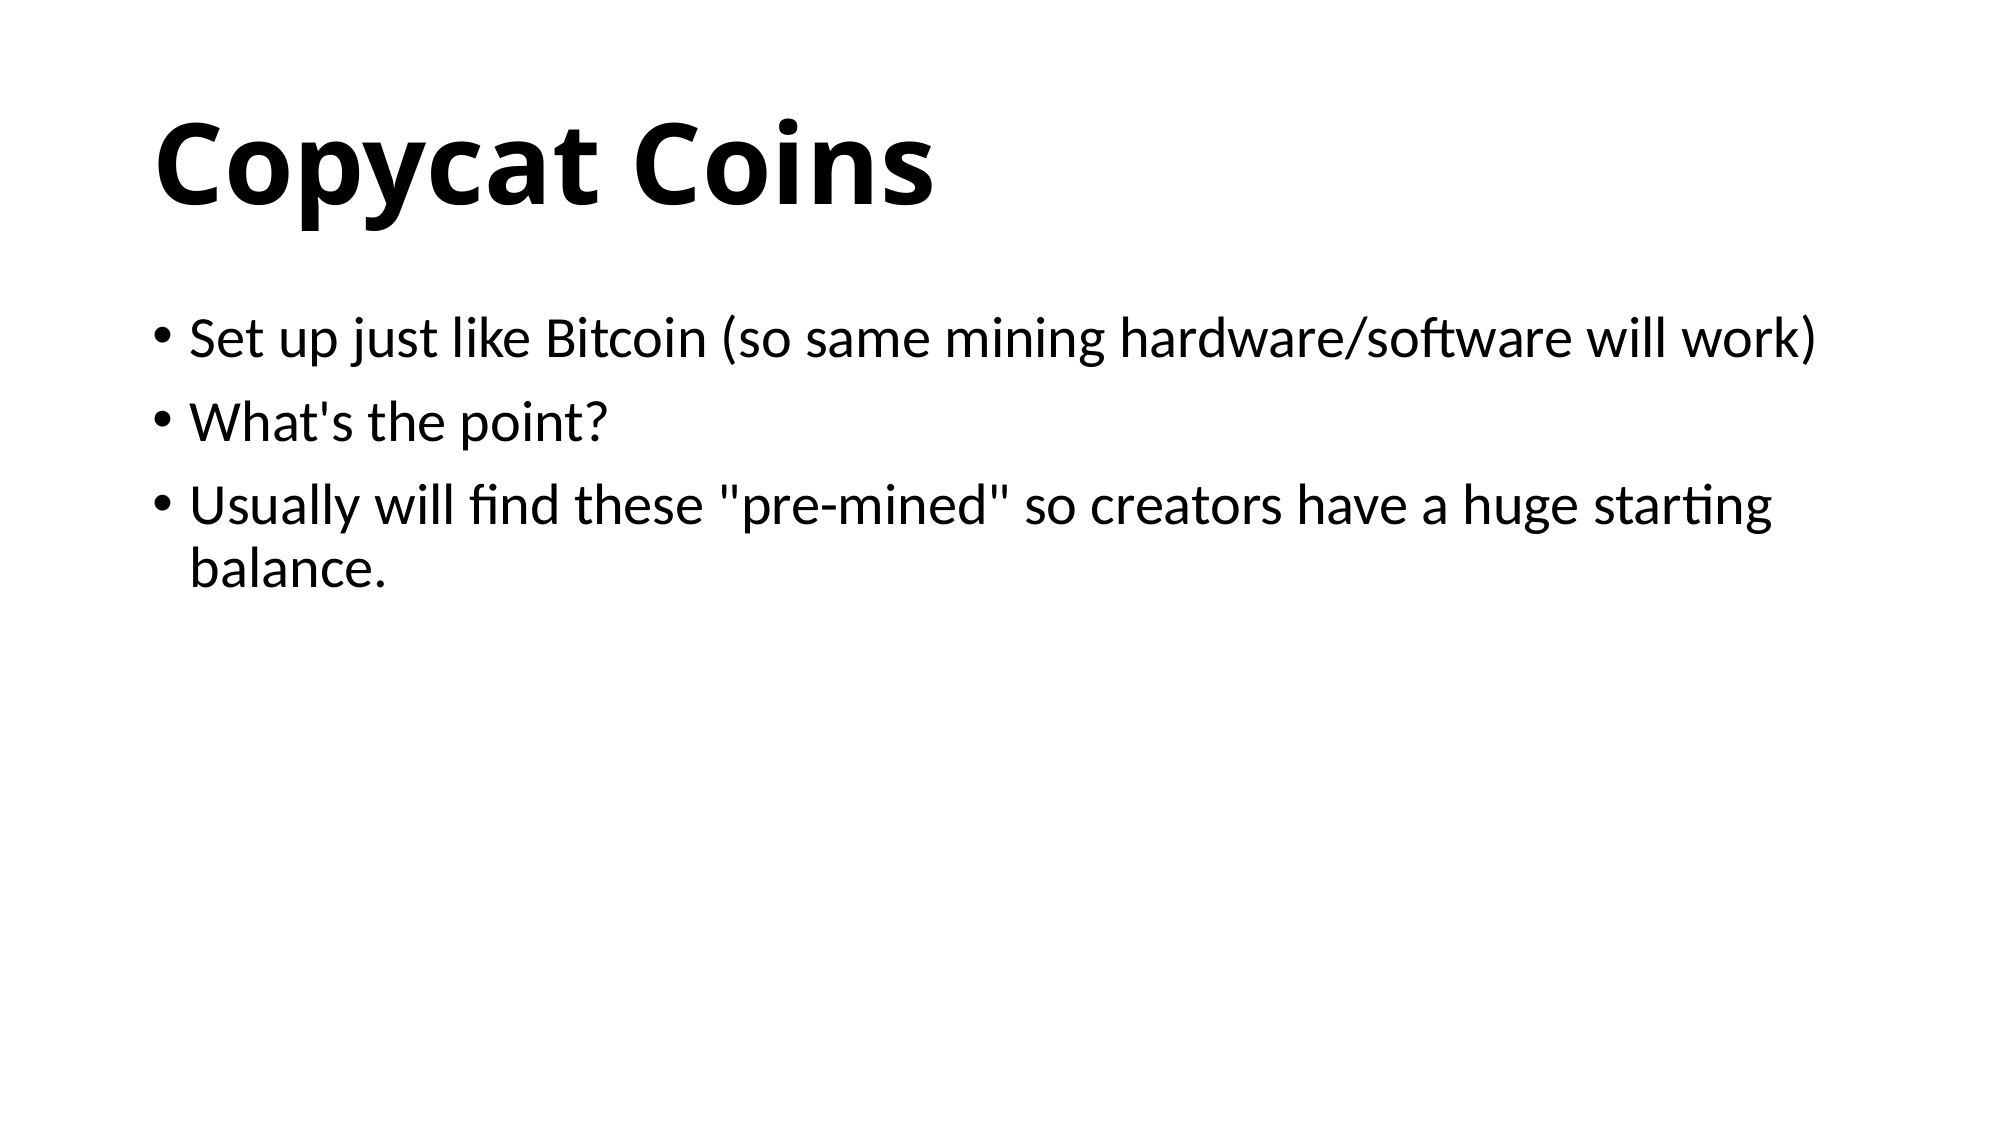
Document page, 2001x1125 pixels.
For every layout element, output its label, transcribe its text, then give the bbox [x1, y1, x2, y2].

list Set up just like Bitcoin (so same mining hardware/software will work) What's the point? Usually will find these "pre-mined" so creators have a huge starting balance. [137, 299, 1863, 1014]
title Copycat Coins [137, 59, 1863, 278]
